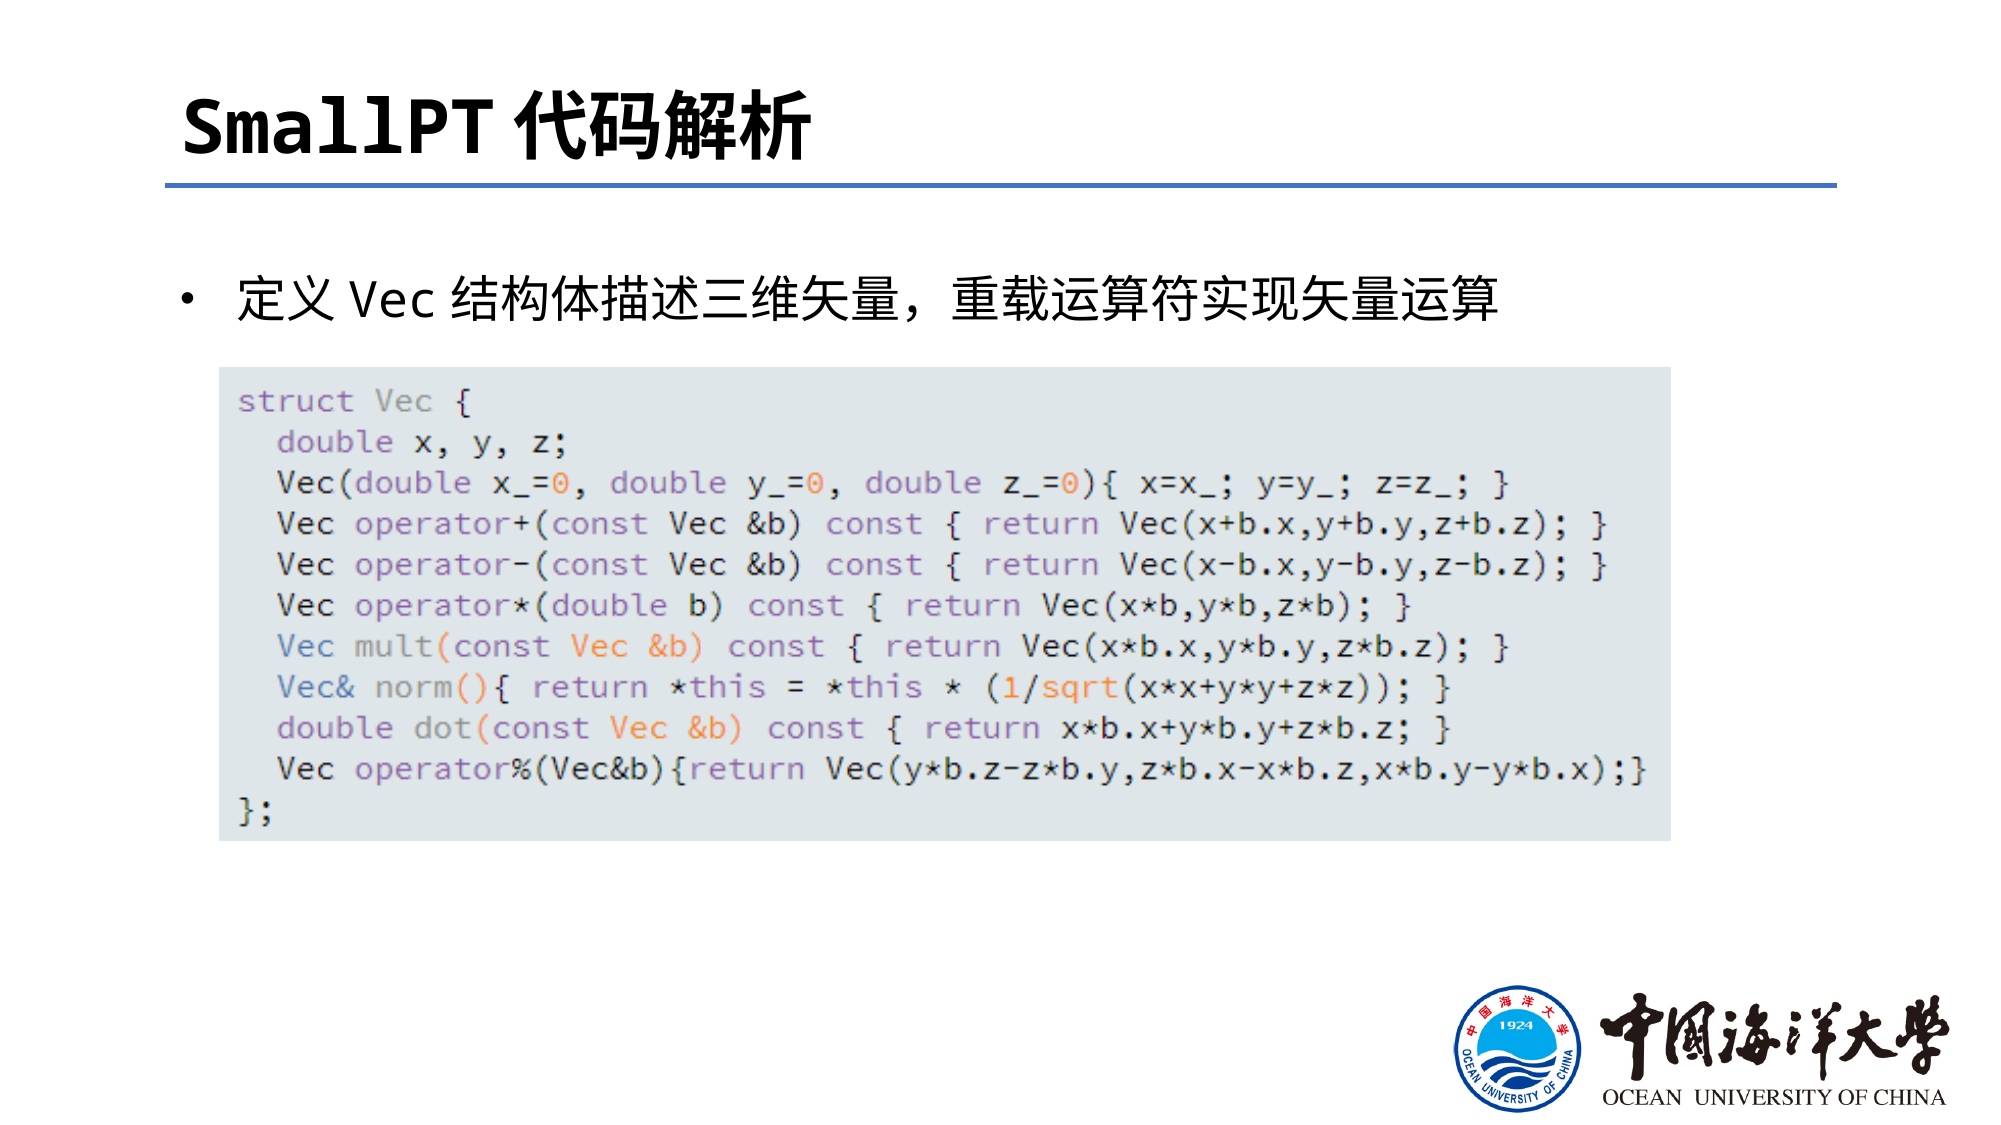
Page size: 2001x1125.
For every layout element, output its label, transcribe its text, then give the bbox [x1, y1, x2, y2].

text_box 定义Vec结构体描述三维矢量，重载运算符实现矢量运算 [165, 230, 1837, 336]
text_box SmallPT代码解析 [165, 71, 1835, 176]
picture [1414, 977, 2000, 1125]
picture [219, 367, 1671, 841]
